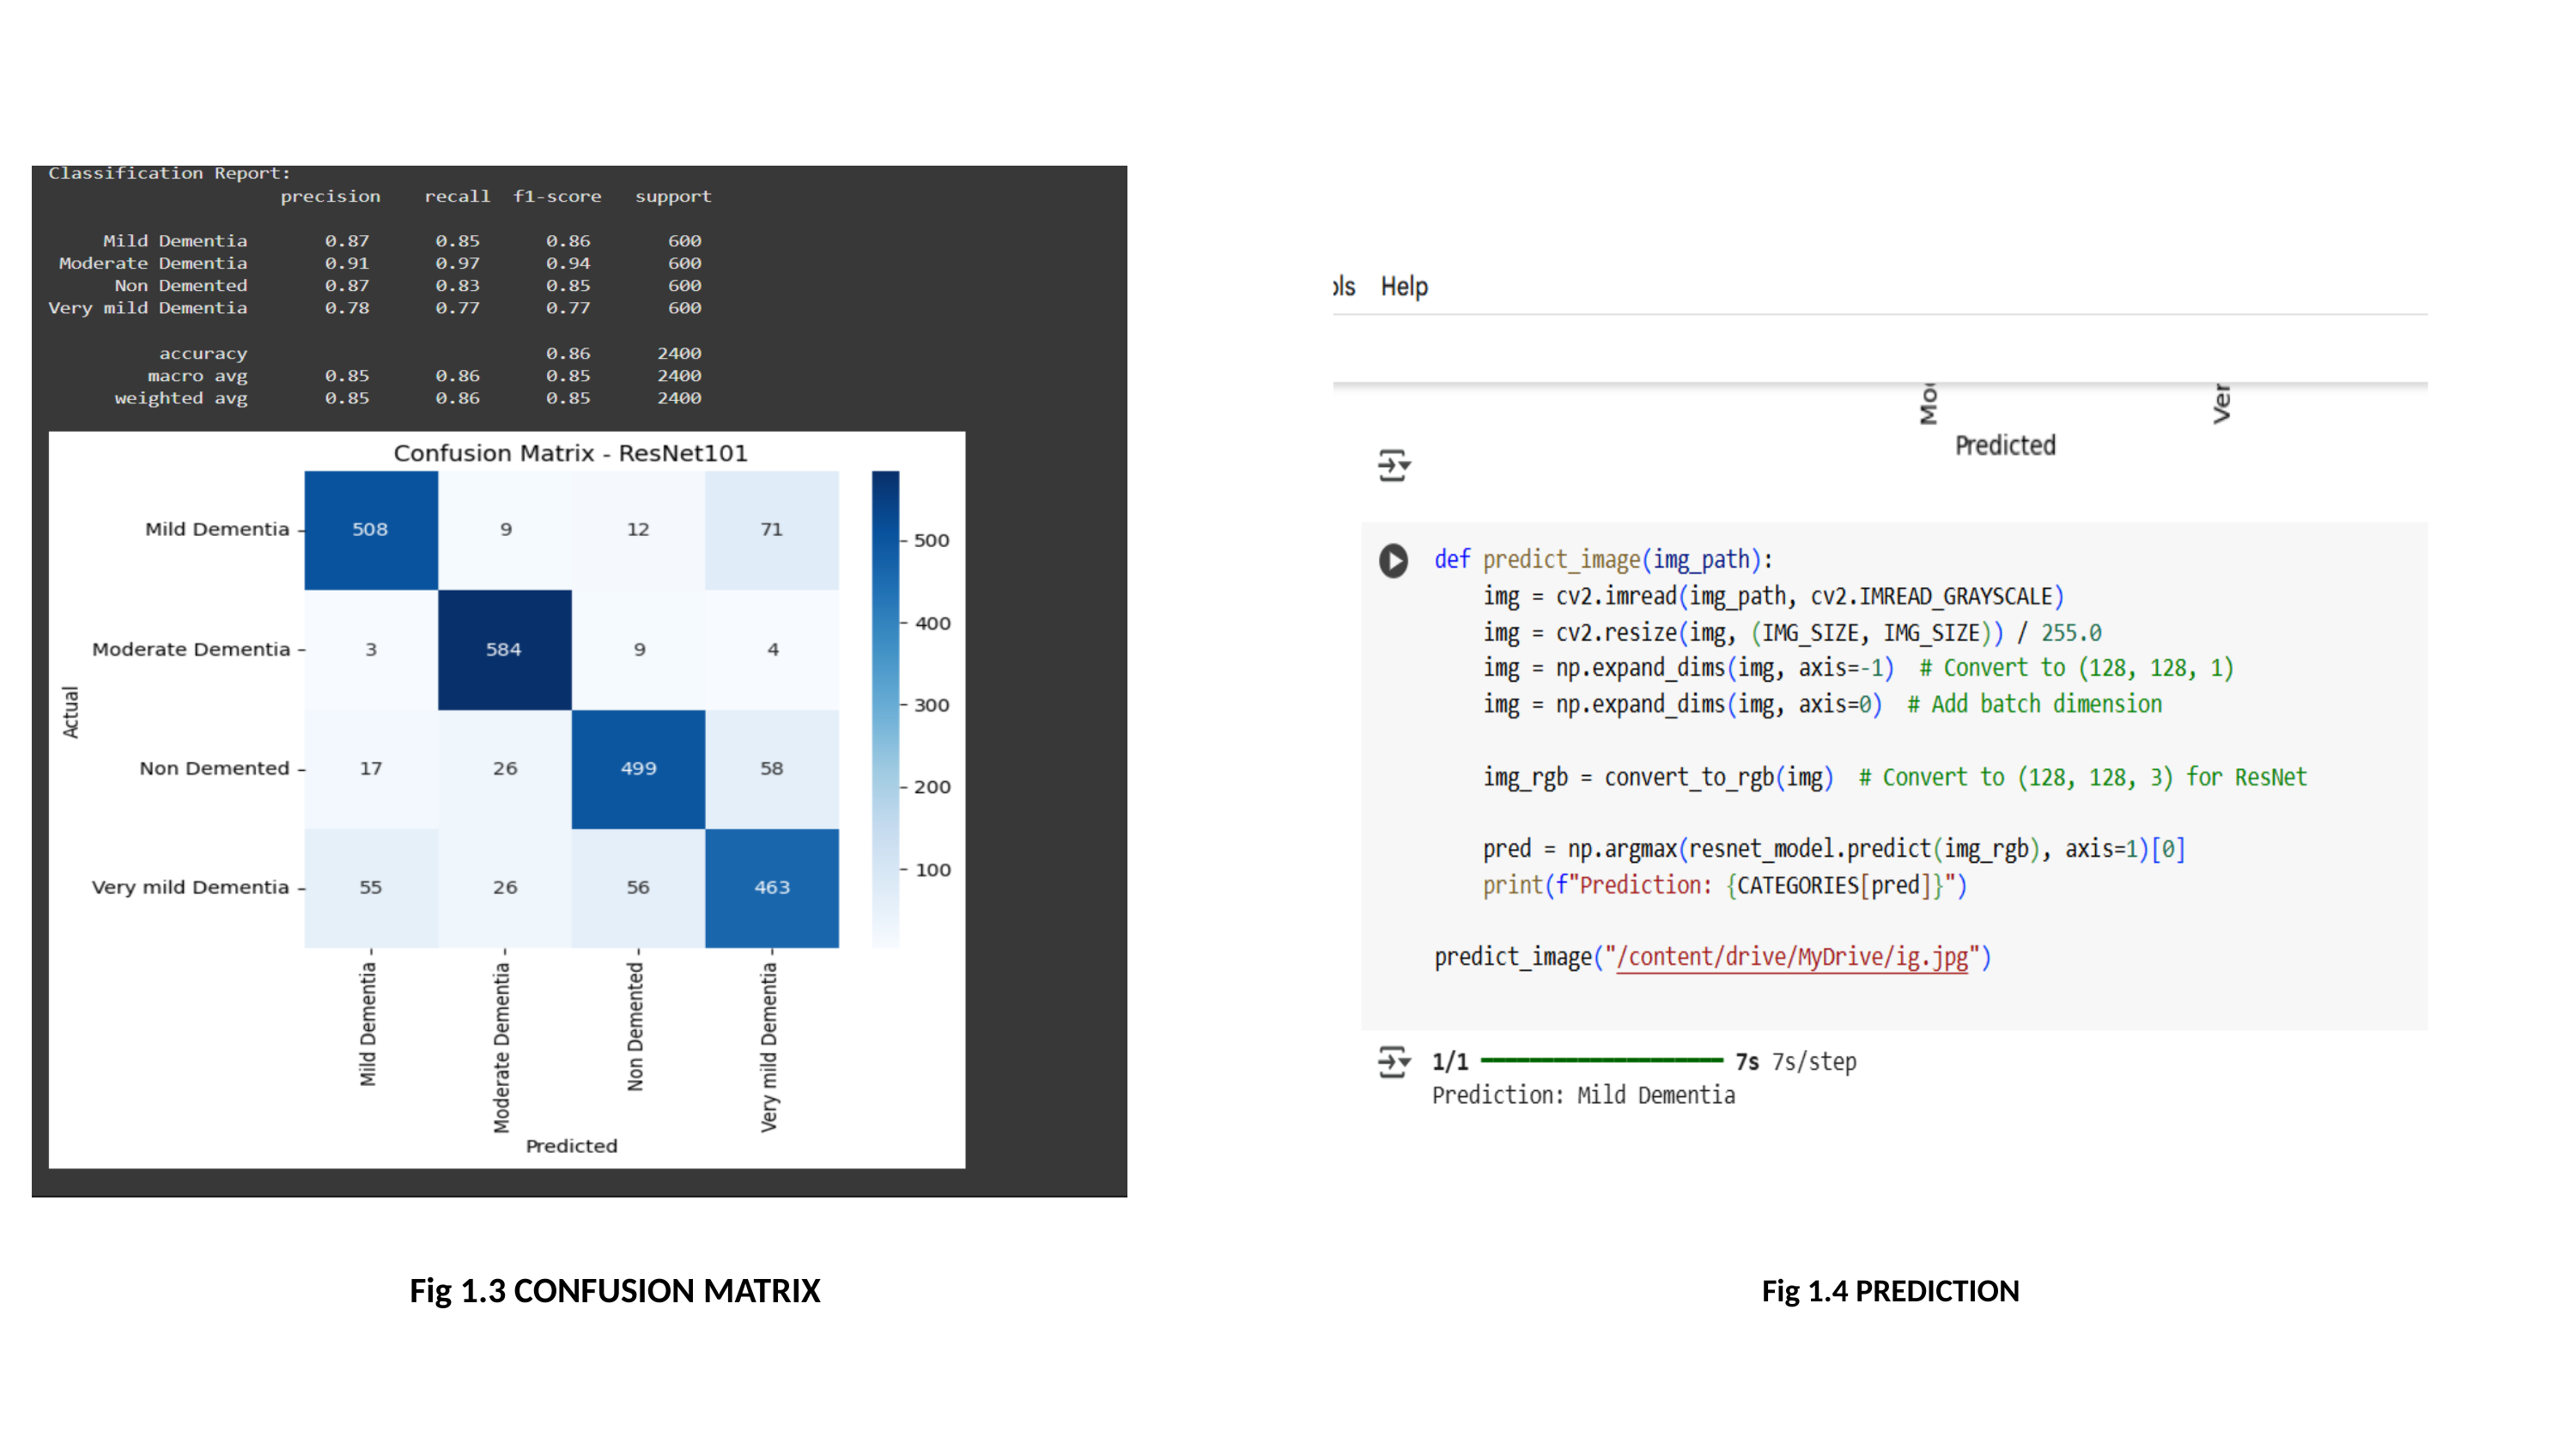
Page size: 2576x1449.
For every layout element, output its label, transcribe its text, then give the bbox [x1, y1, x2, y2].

picture [1333, 252, 2428, 1143]
text_box Fig 1.4 PREDICTION [1749, 1263, 2415, 1314]
picture [32, 166, 1127, 1197]
text_box Fig 1.3 CONFUSION MATRIX [397, 1260, 1084, 1317]
